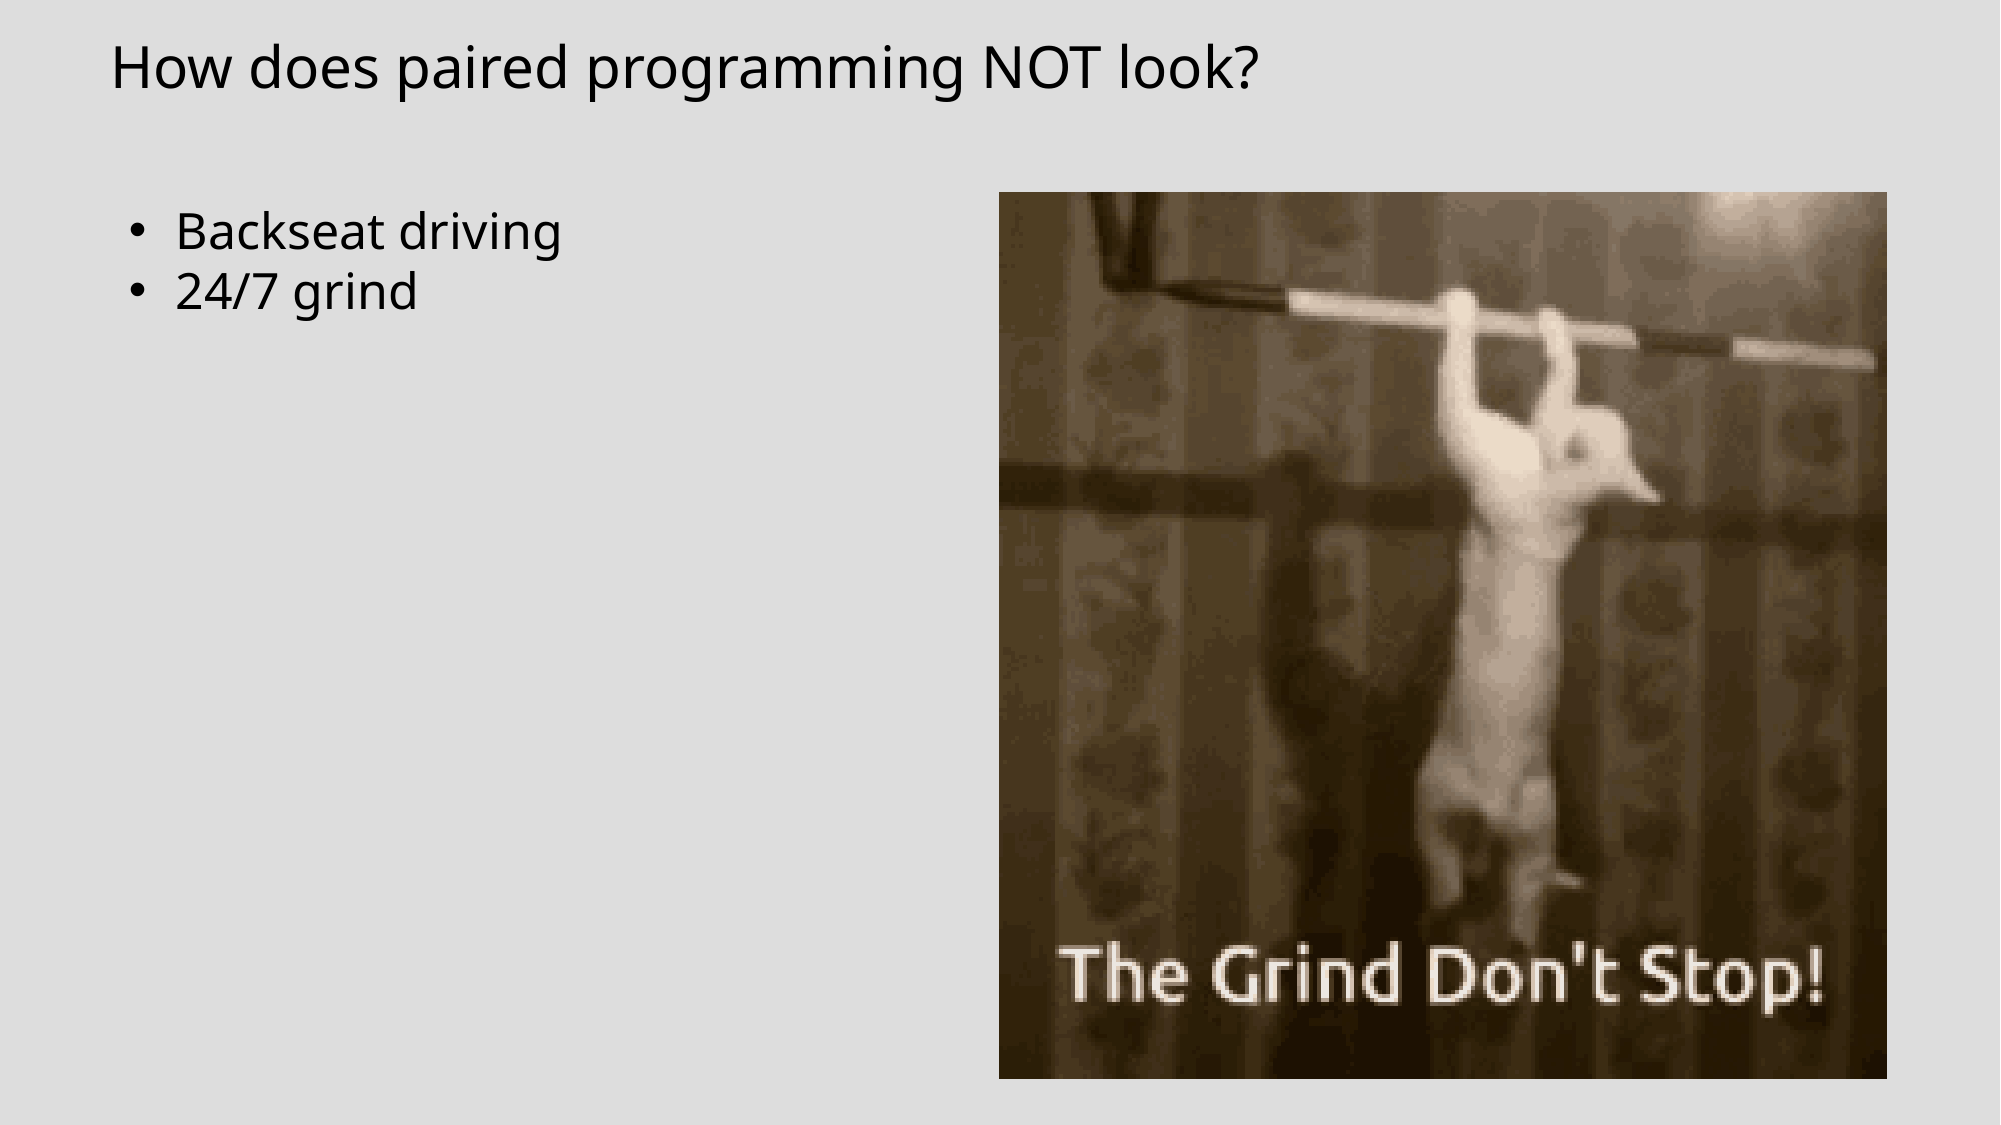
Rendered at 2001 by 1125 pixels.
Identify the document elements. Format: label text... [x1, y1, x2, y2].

text_box How does paired programming NOT look? [95, 22, 1845, 178]
text_box Backseat driving 24/7 grind [114, 192, 999, 448]
picture [999, 192, 1887, 1079]
